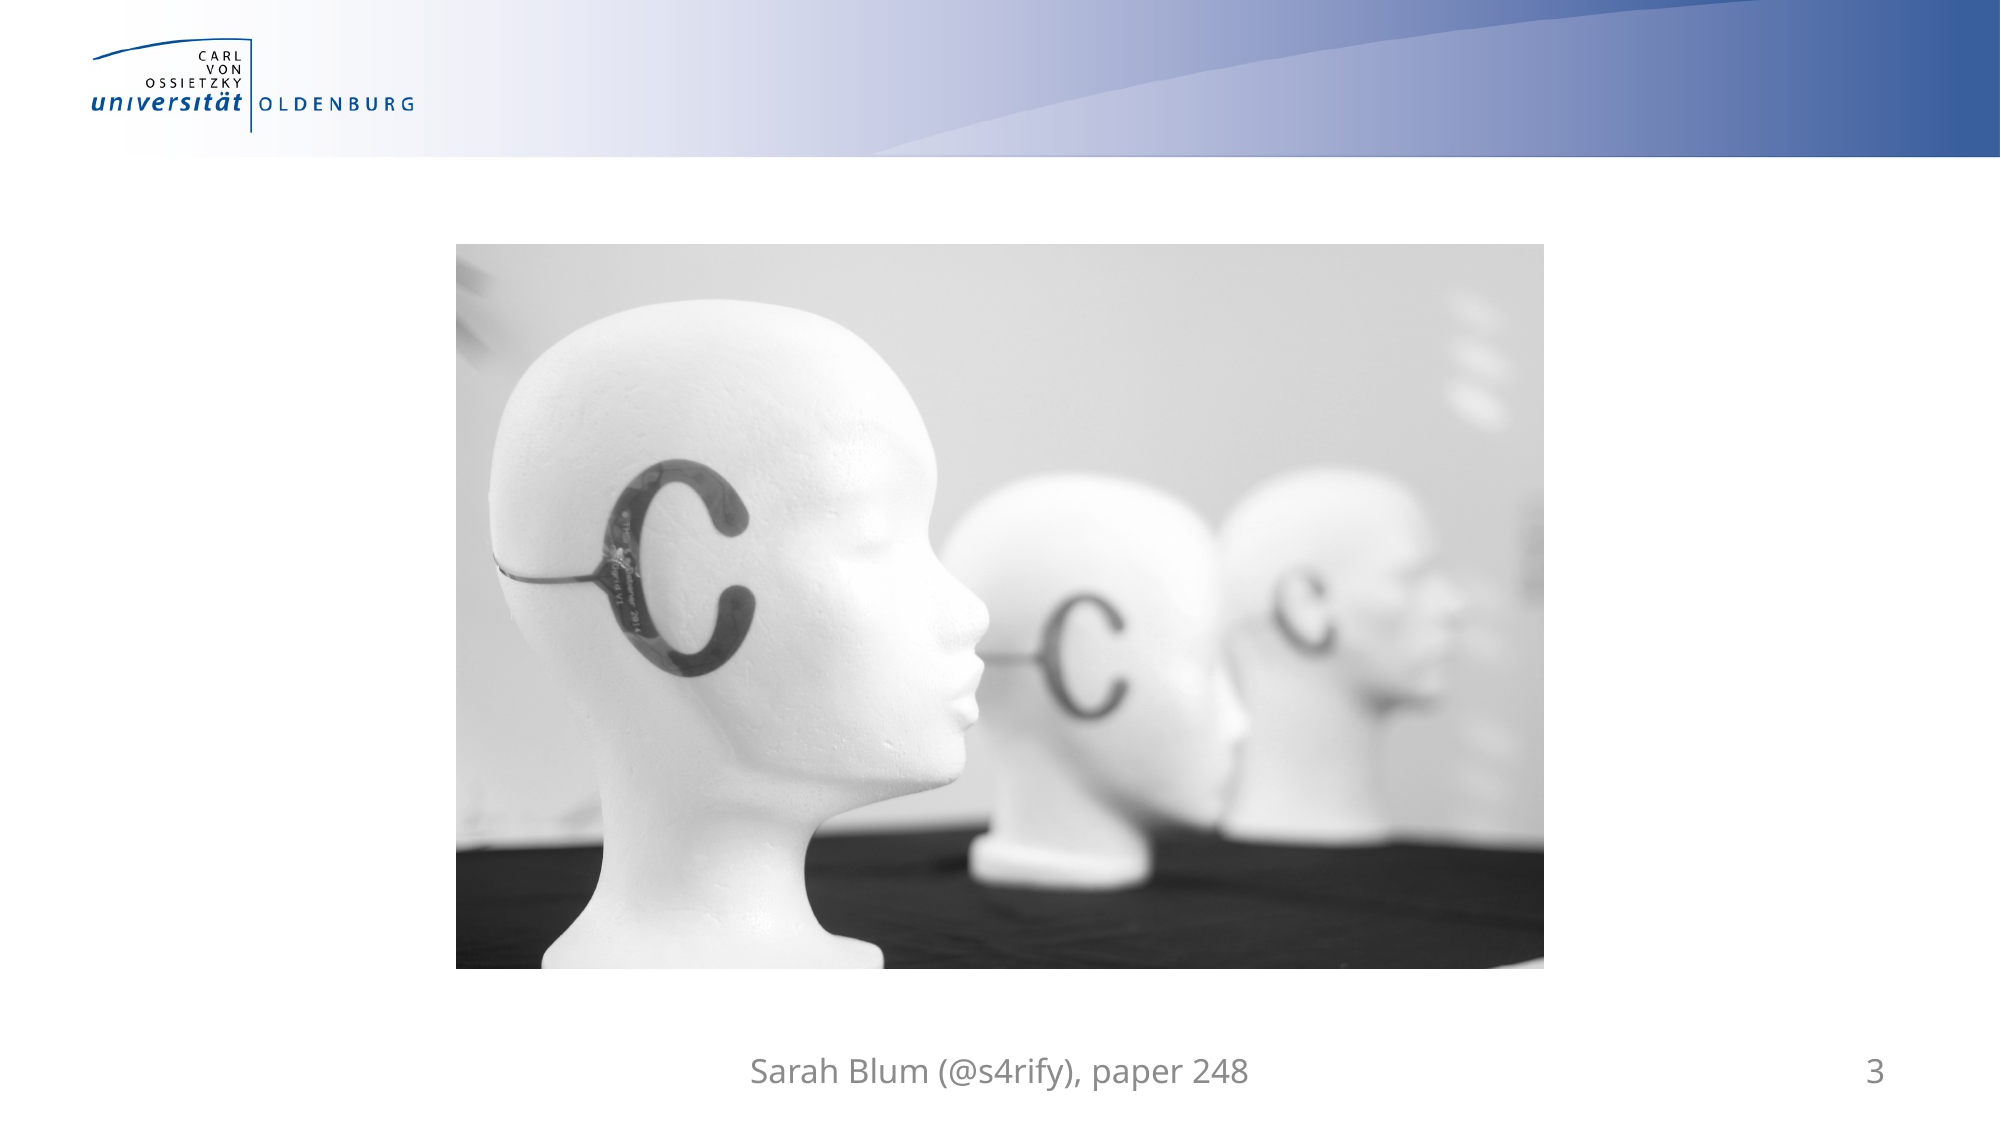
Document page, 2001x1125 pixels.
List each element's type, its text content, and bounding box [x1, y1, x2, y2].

picture [0, 0, 2000, 1124]
slide_number 3 [1433, 1042, 1900, 1103]
footer Sarah Blum (@s4rify), paper 248 [683, 1042, 1317, 1103]
